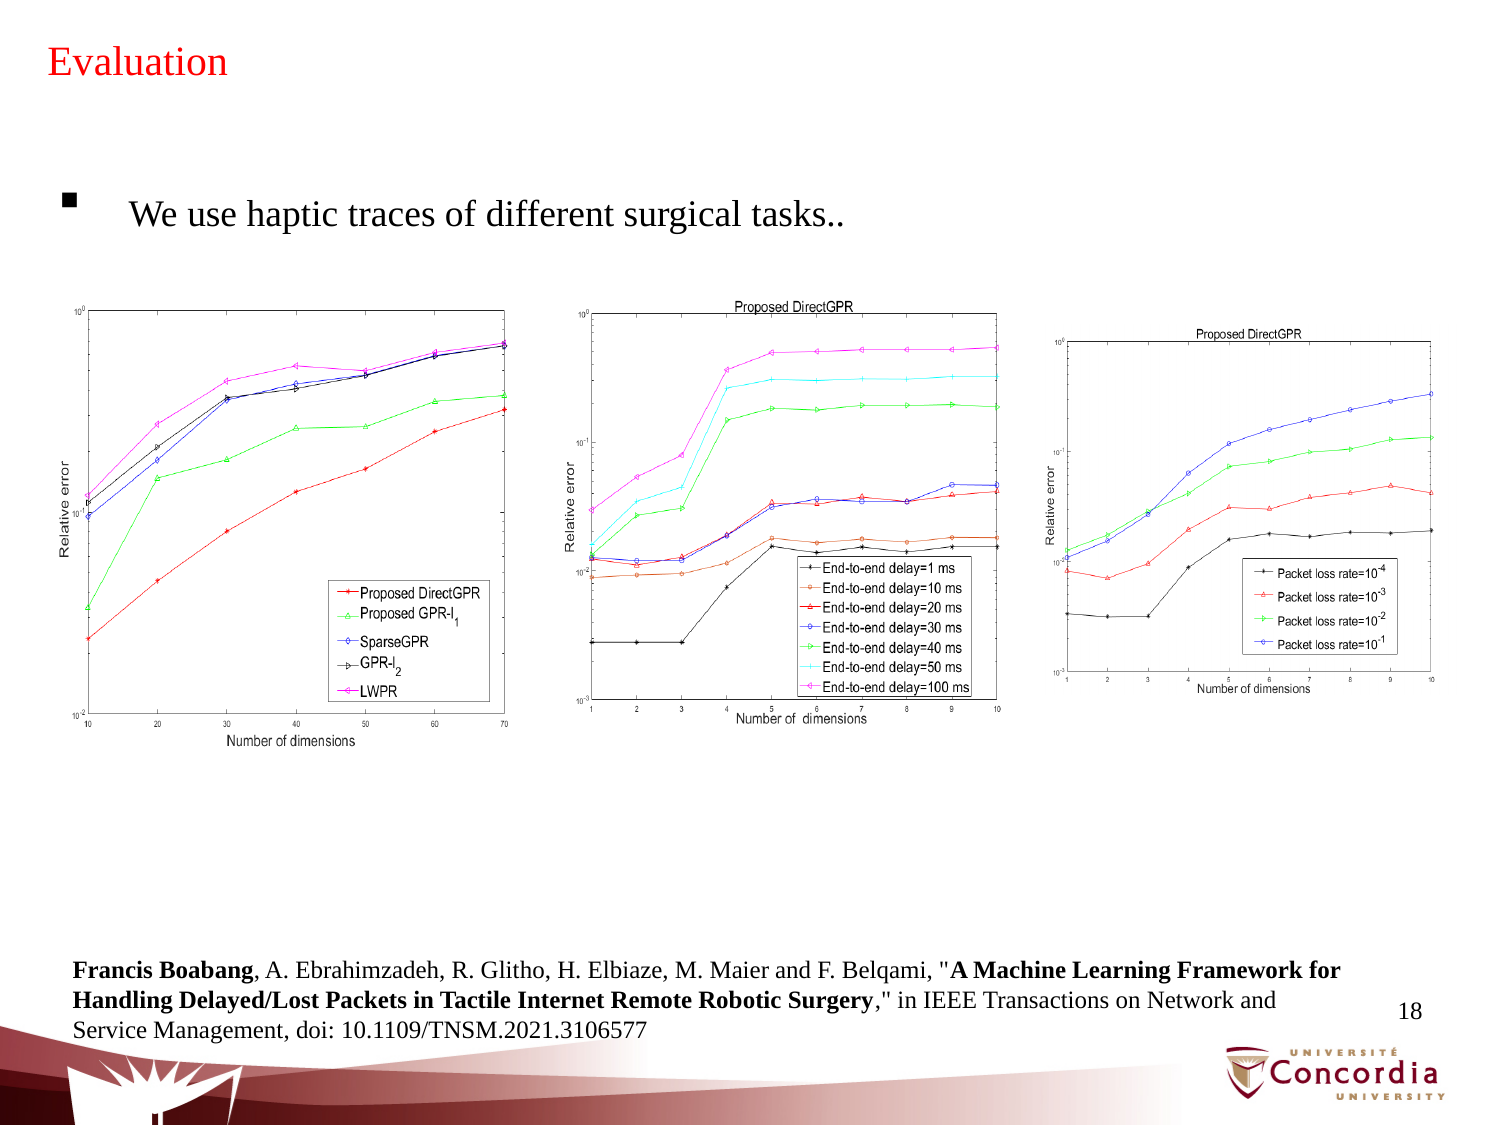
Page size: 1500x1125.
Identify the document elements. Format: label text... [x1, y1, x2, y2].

list We use haptic traces of different surgical tasks.. [42, 168, 1431, 919]
text_box Evaluation [32, 26, 244, 92]
picture [0, 0, 1500, 1125]
slide_number 18 [1358, 987, 1438, 1048]
text_box Francis Boabang, A. Ebrahimzadeh, R. Glitho, H. Elbiaze, M. Maier and F. Belqami, "A Machine Learning Framework for Handling Delayed/Lost Packets in Tactile Internet Remote Robotic Surgery," in IEEE Transactions on Network and Service Management, doi: 10.1109/TNSM.2021.3106577 [57, 946, 1358, 1052]
